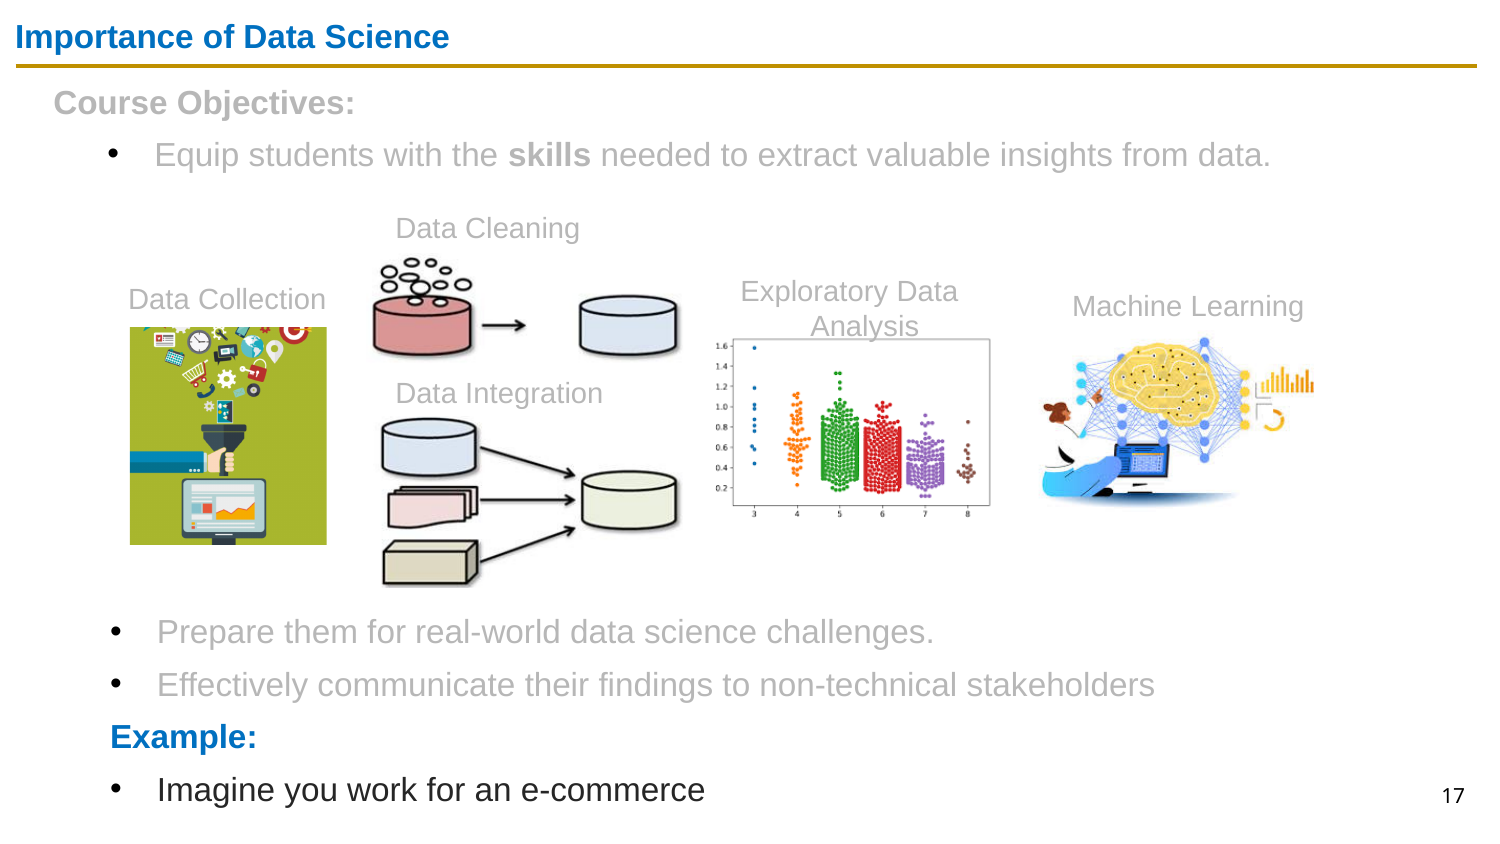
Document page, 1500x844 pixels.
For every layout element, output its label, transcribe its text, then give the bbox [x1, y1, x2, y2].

text_box Data Cleaning [380, 201, 634, 252]
text_box Data Collection [113, 272, 361, 323]
title Importance of Data Science [0, 0, 1398, 65]
picture [713, 332, 1002, 525]
text_box Data Integration [380, 375, 634, 414]
slide_number 17 [1389, 764, 1480, 830]
text_box Exploratory Data Analysis [722, 265, 977, 330]
list Course Objectives: Equip students with the skills needed to extract valuable insights from data. [17, 65, 1416, 218]
text_box Machine Learning [1041, 279, 1336, 330]
picture [366, 253, 684, 367]
picture [366, 415, 684, 588]
picture [1022, 322, 1314, 512]
picture [129, 327, 327, 545]
text_box Prepare them for real-world data science challenges. Effectively communicate their findings to non-technical stakeholders Example: Imagine you work for an e-commerce [20, 595, 1418, 821]
